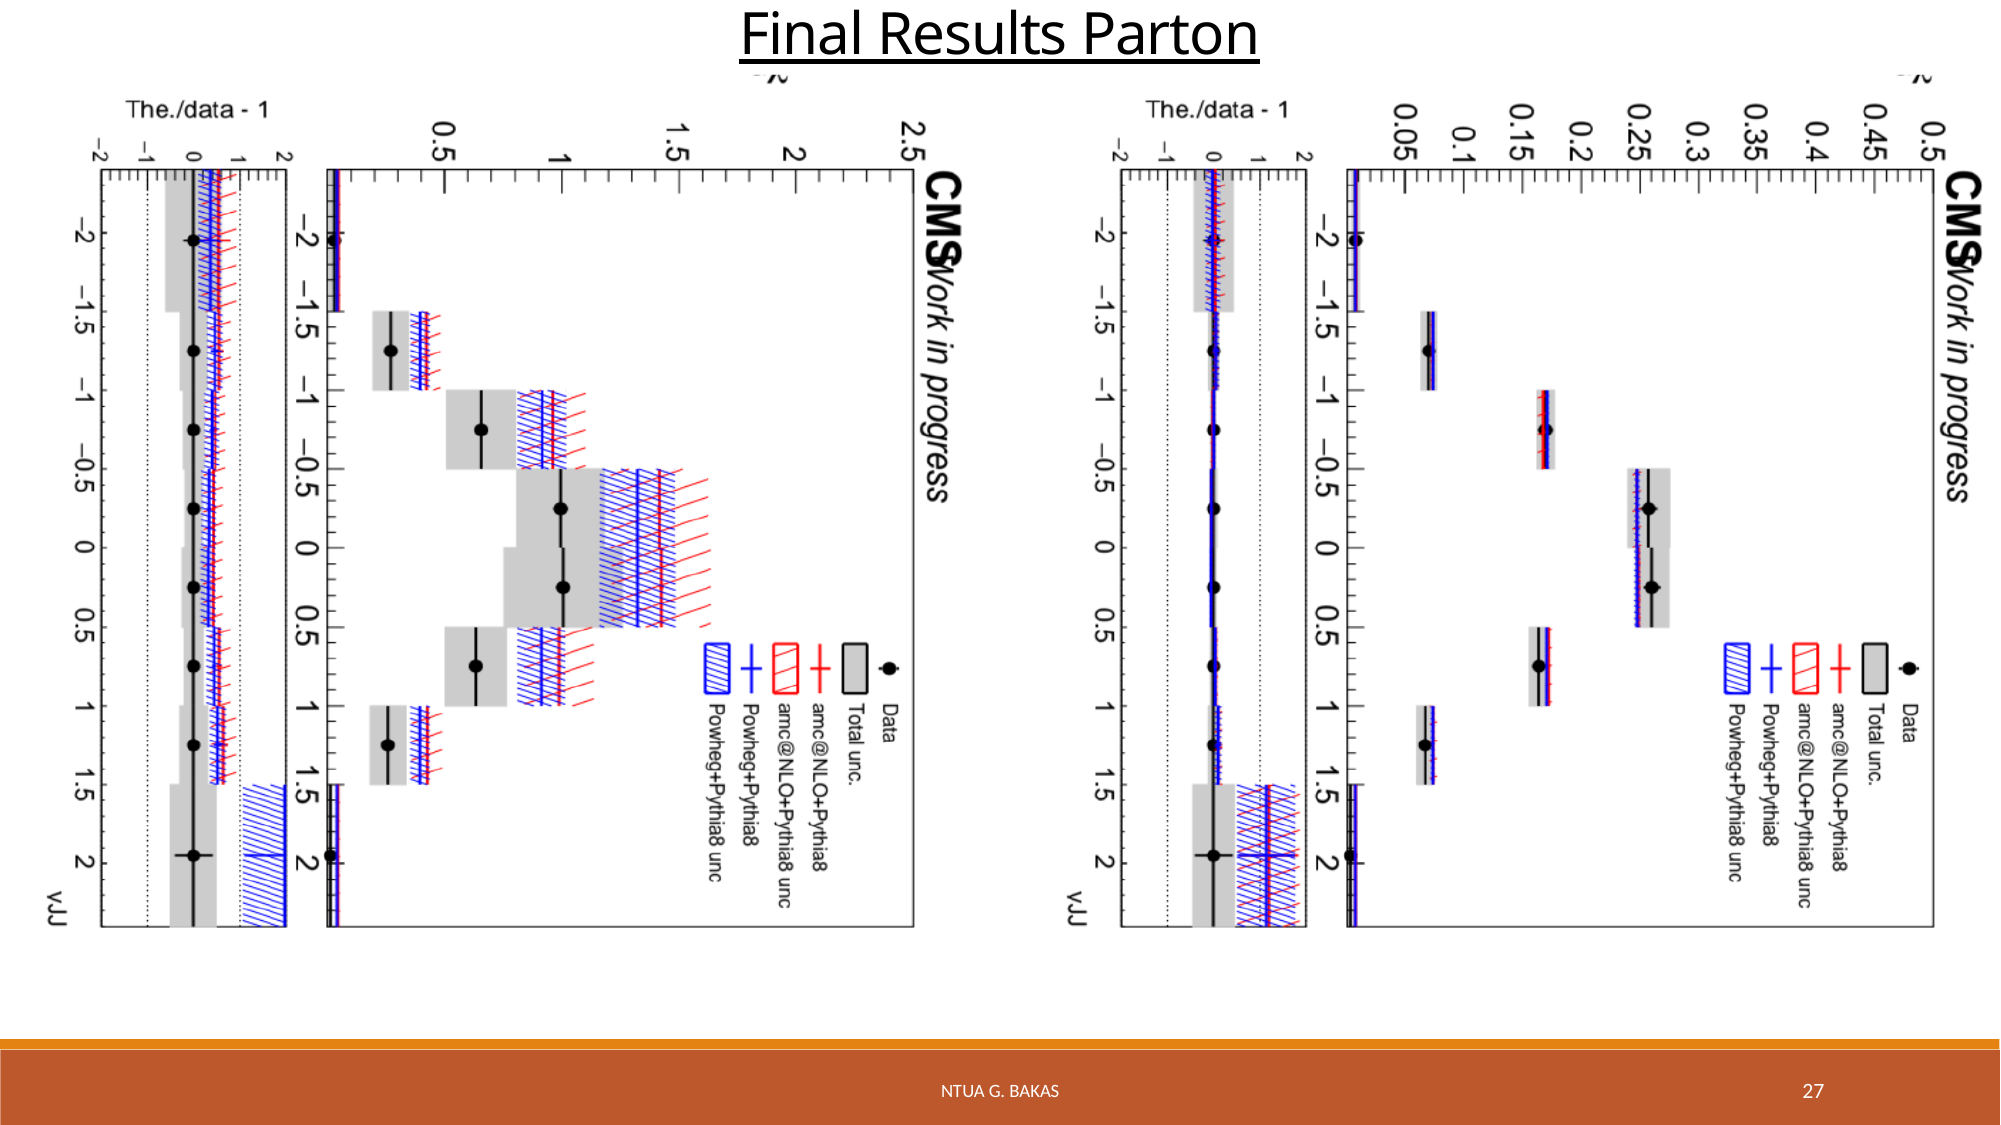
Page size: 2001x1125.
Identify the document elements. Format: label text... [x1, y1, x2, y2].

text_box Final Results Parton [136, 0, 1863, 75]
picture [1038, 54, 1982, 1037]
footer NTUA G. Bakas [604, 1059, 1396, 1120]
slide_number 27 [1624, 1059, 1840, 1120]
picture [18, 54, 962, 1037]
